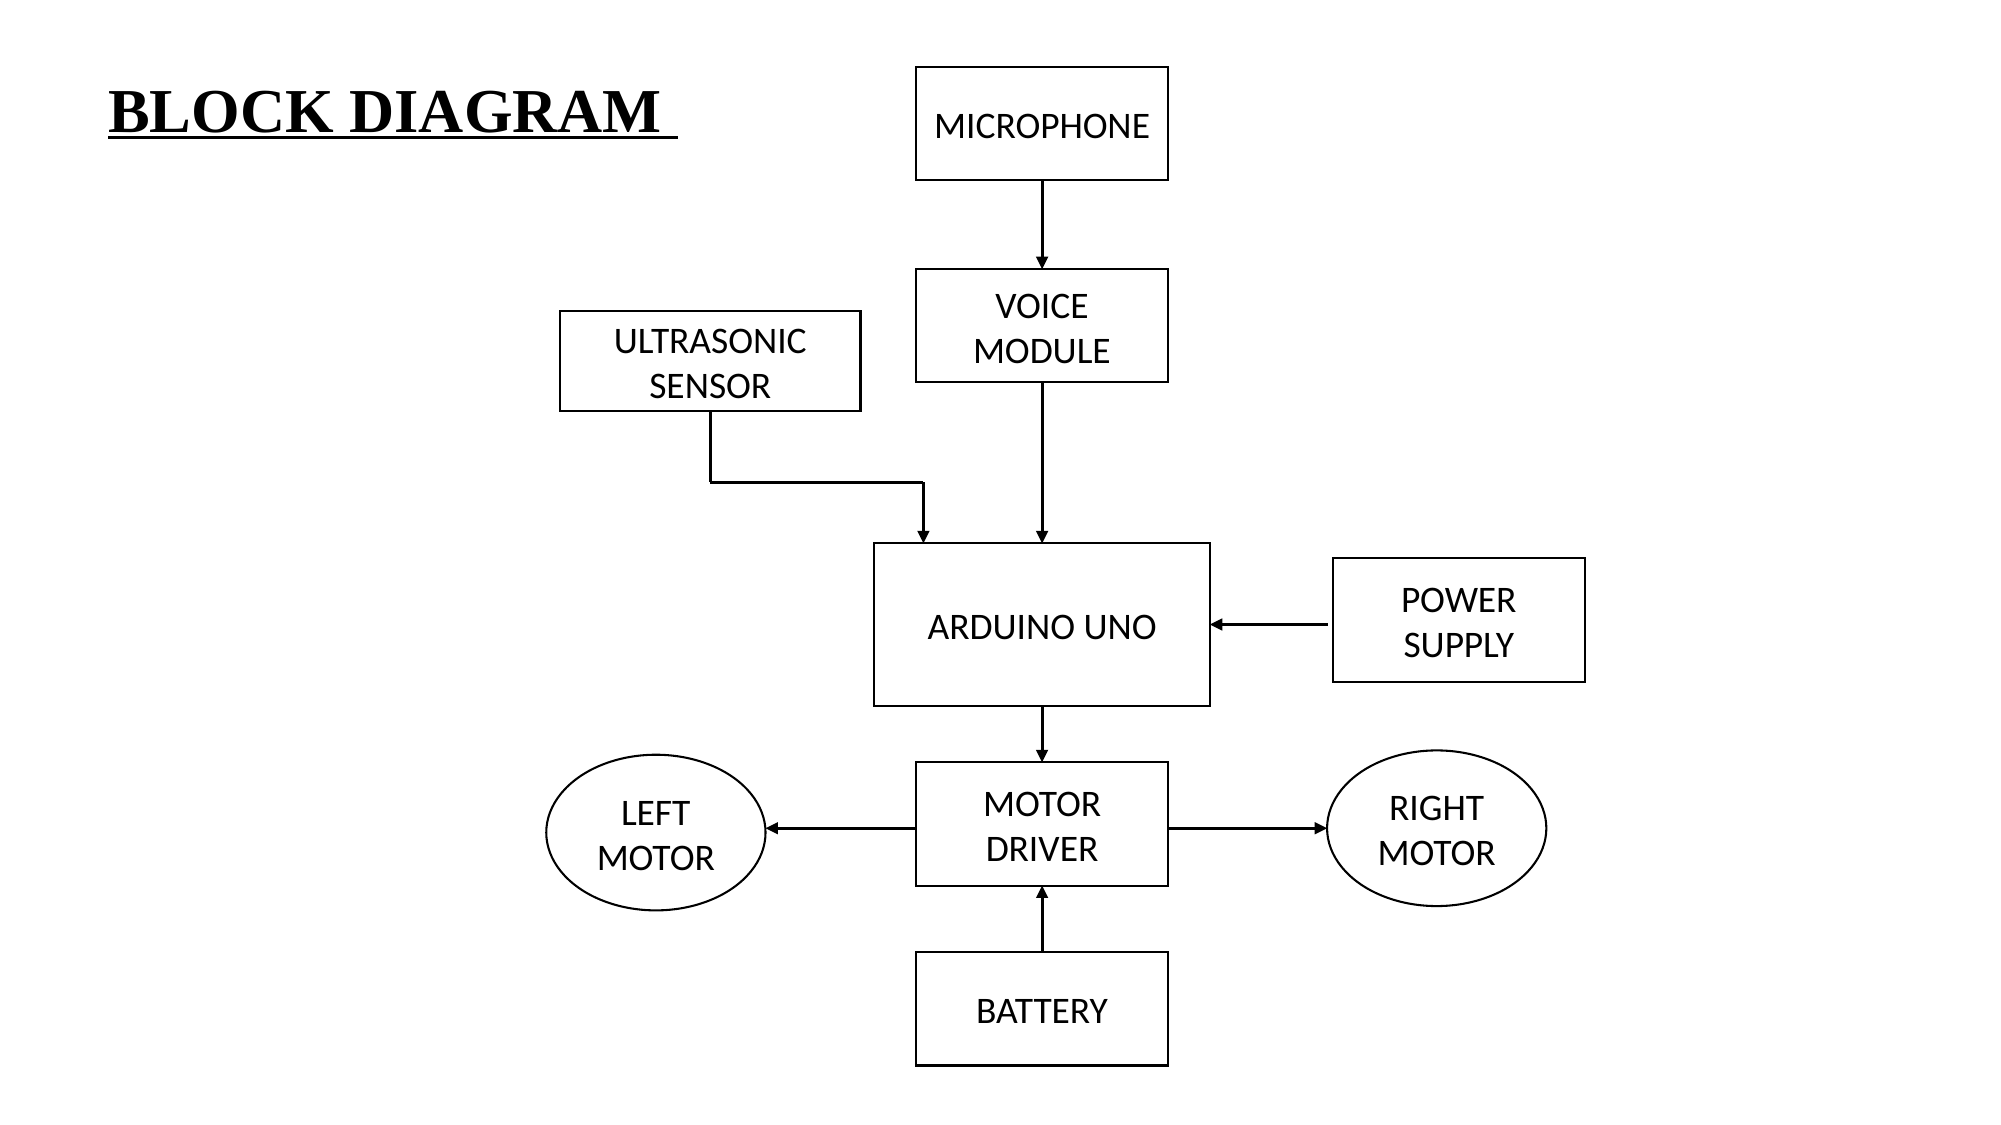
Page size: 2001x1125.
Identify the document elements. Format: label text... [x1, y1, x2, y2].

text_box POWER SUPPLY [1332, 557, 1586, 683]
text_box ULTRASONIC SENSOR [559, 310, 862, 412]
text_box MICROPHONE [915, 66, 1169, 181]
text_box ARDUINO UNO [873, 542, 1211, 707]
text_box BATTERY [915, 951, 1169, 1067]
text_box RIGHT MOTOR [1326, 749, 1548, 908]
text_box MOTOR DRIVER [915, 761, 1169, 887]
text_box VOICE MODULE [915, 268, 1169, 383]
text_box LEFT MOTOR [545, 753, 767, 912]
text_box BLOCK DIAGRAM [93, 62, 917, 153]
